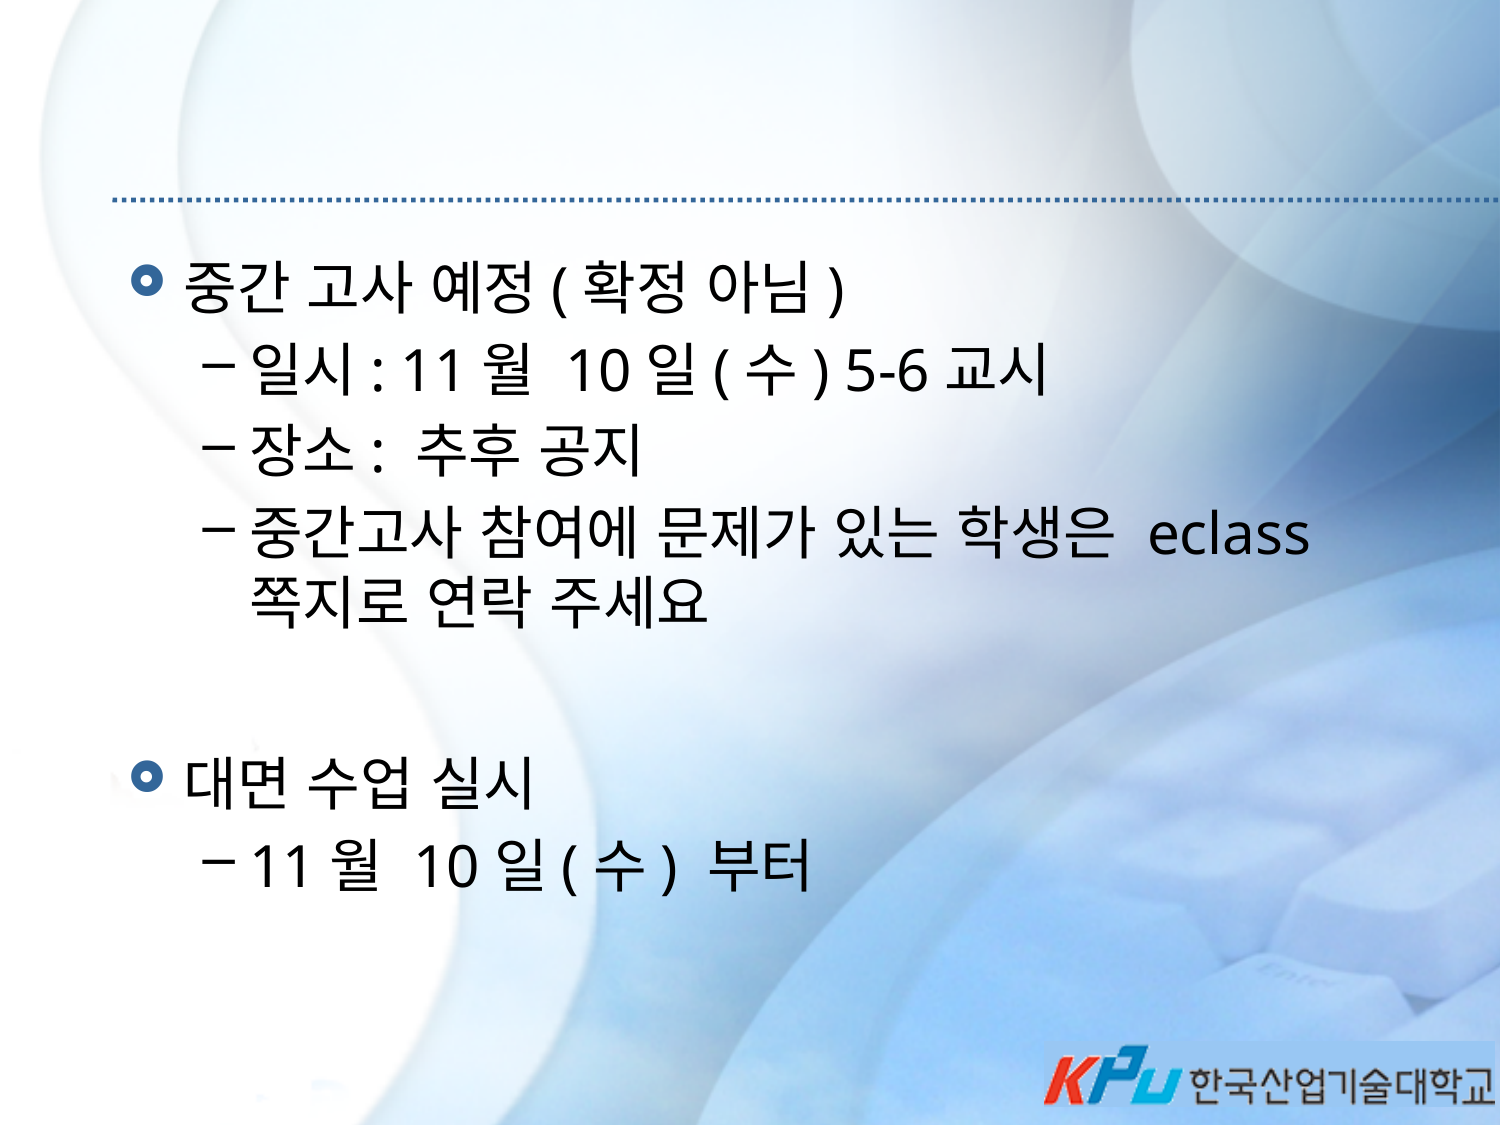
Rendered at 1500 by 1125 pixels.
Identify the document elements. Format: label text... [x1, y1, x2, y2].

list 중간 고사 예정(확정 아님) 일시: 11월 10일(수) 5-6교시 장소: 추후 공지 중간고사 참여에 문제가 있는 학생은 eclass 쪽지로 연락 주세요 대면 수업 실시 11월 10일(수) 부터 [112, 243, 1413, 1000]
picture [0, 0, 1500, 1125]
